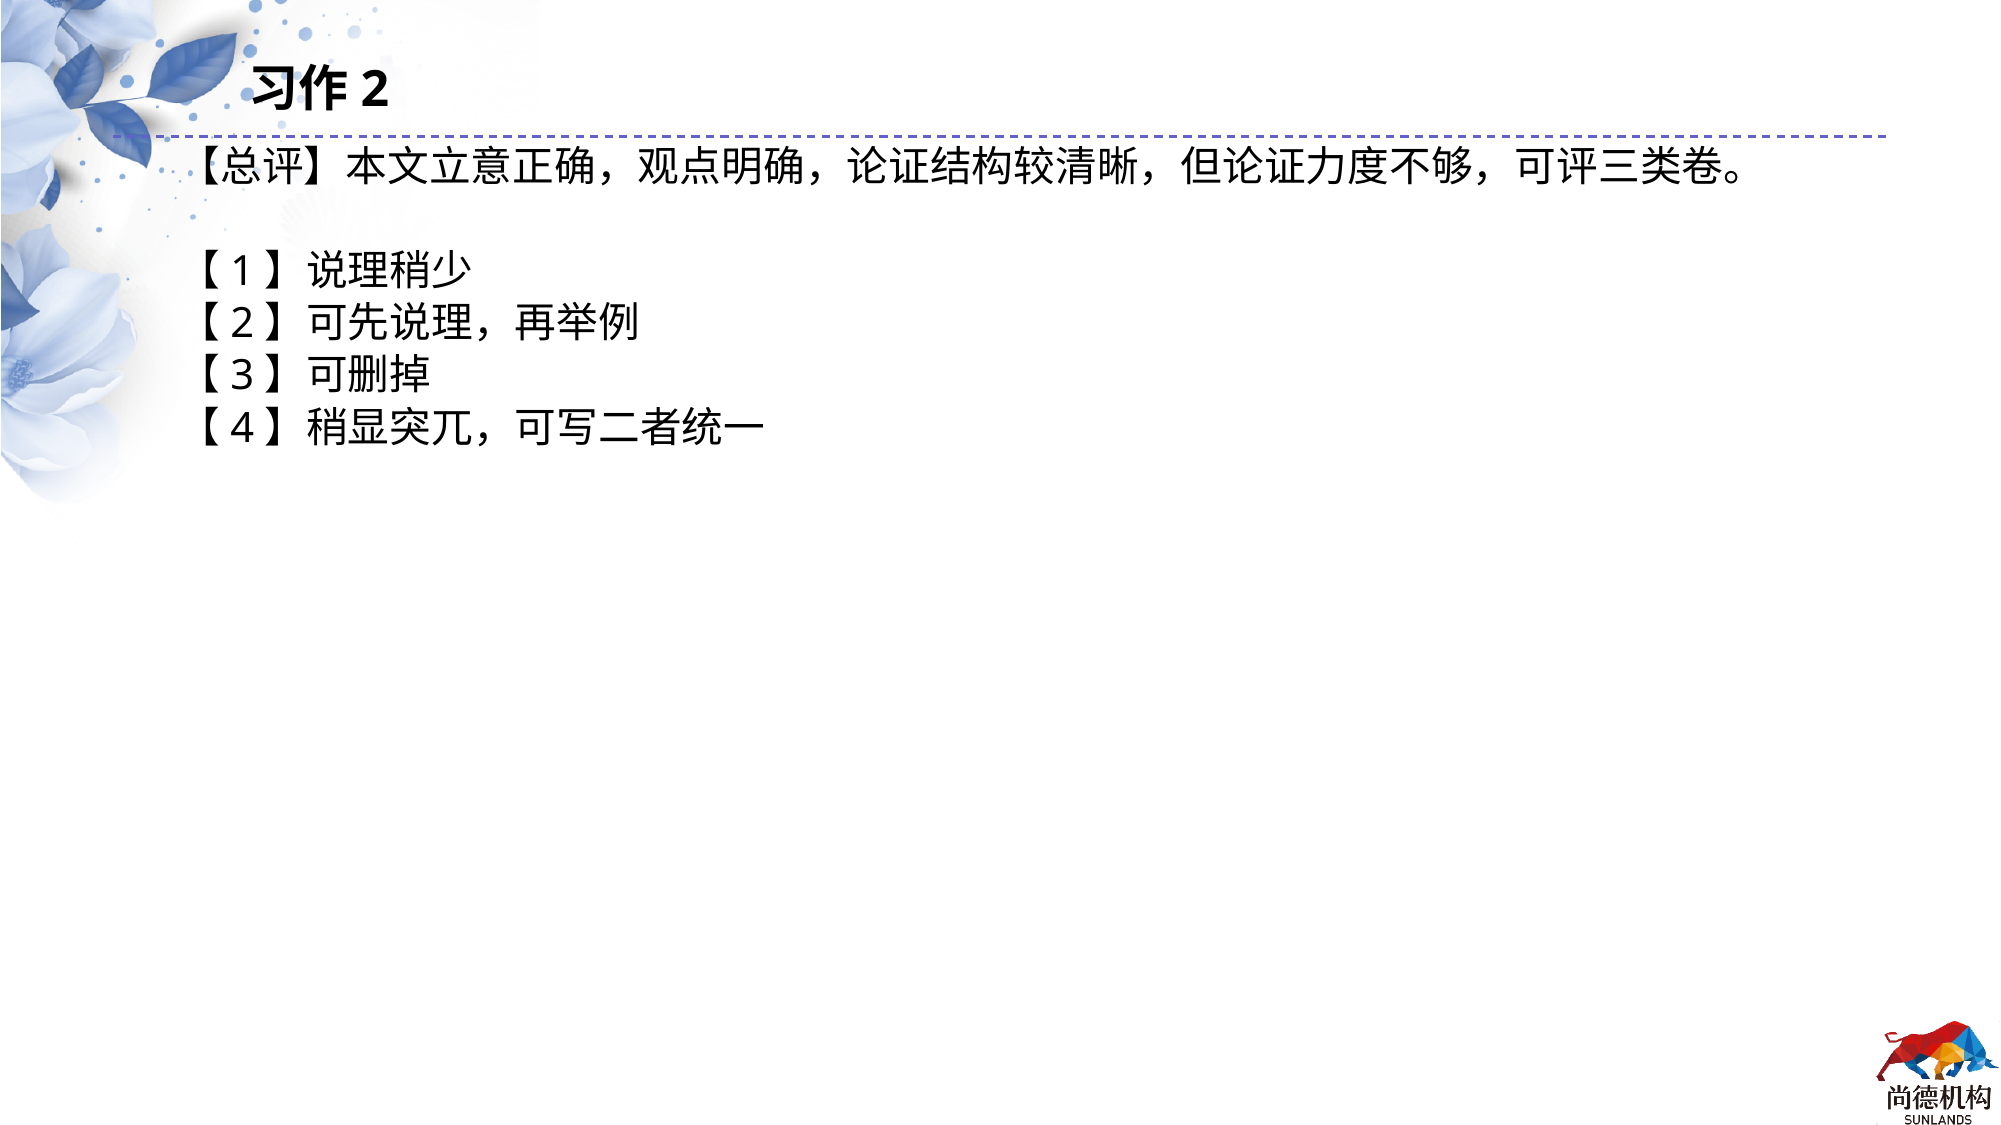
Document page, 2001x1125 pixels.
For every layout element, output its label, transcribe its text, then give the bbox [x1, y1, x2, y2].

text_box 【总评】本文立意正确，观点明确，论证结构较清晰，但论证力度不够，可评三类卷。 【1】说理稍少 【2】可先说理，再举例 【3】可删掉 【4】稍显突兀，可写二者统一 [101, 136, 1899, 503]
text_box 习作2 [233, 48, 730, 124]
picture [1876, 1019, 2000, 1125]
picture [2, 0, 540, 578]
